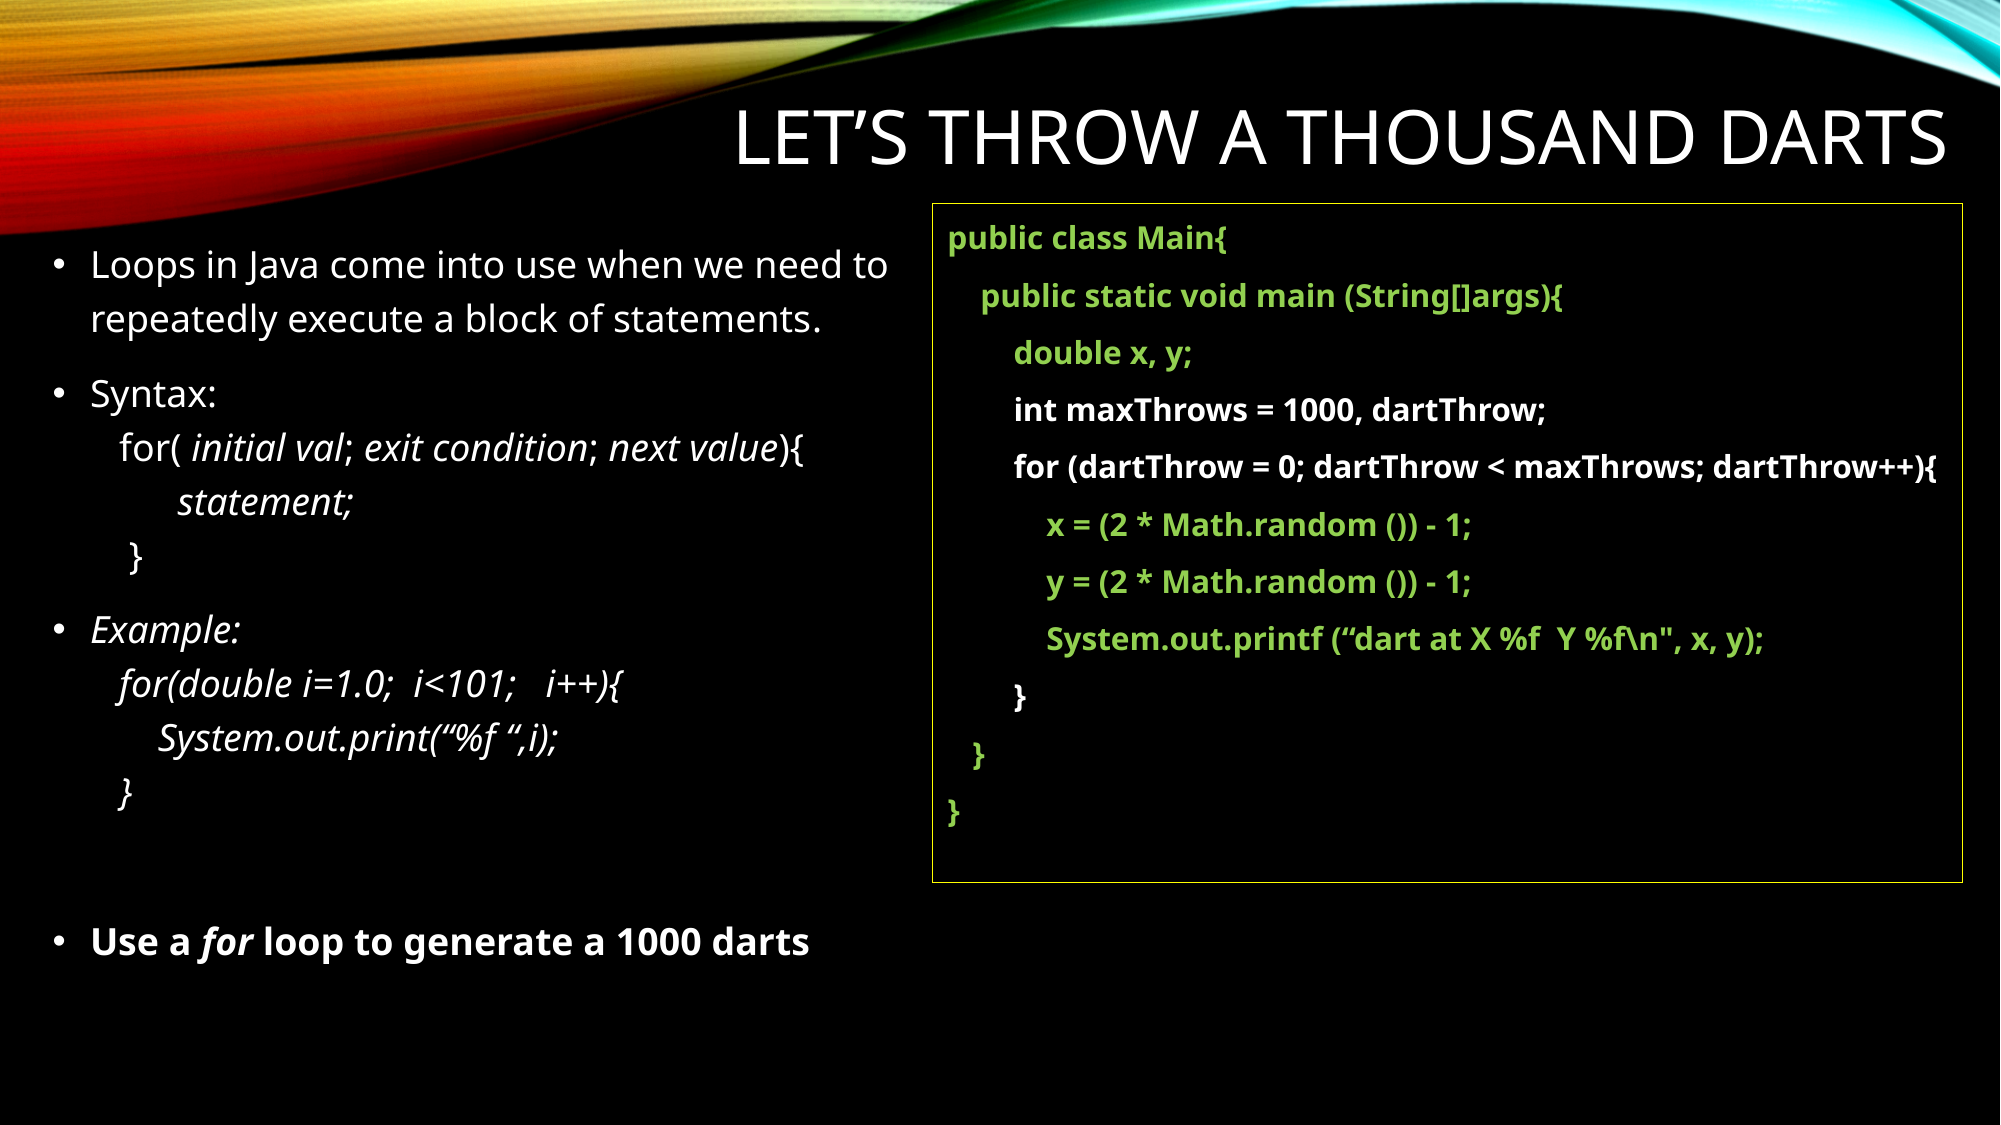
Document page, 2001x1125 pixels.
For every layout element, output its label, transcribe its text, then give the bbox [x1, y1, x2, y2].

list Loops in Java come into use when we need to repeatedly execute a block of statements. Syntax: for( initial val; exit condition; next value){ statement; } Example: for(double i=1.0; i<101; i++){ System.out.print(“%f “,i); } Use a for loop to generate a 1000 darts [37, 224, 941, 1048]
list public class Main{ public static void main (String[]args){ double x, y; int maxThrows = 1000, dartThrow; for (dartThrow = 0; dartThrow < maxThrows; dartThrow++){ x = (2 * Math.random ()) - 1; y = (2 * Math.random ()) - 1; System.out.printf (“dart at X %f Y %f\n", x, y); } } } [932, 203, 1963, 883]
title LeT’s throw a thousand darts [571, 34, 1984, 247]
picture [0, 0, 2000, 237]
